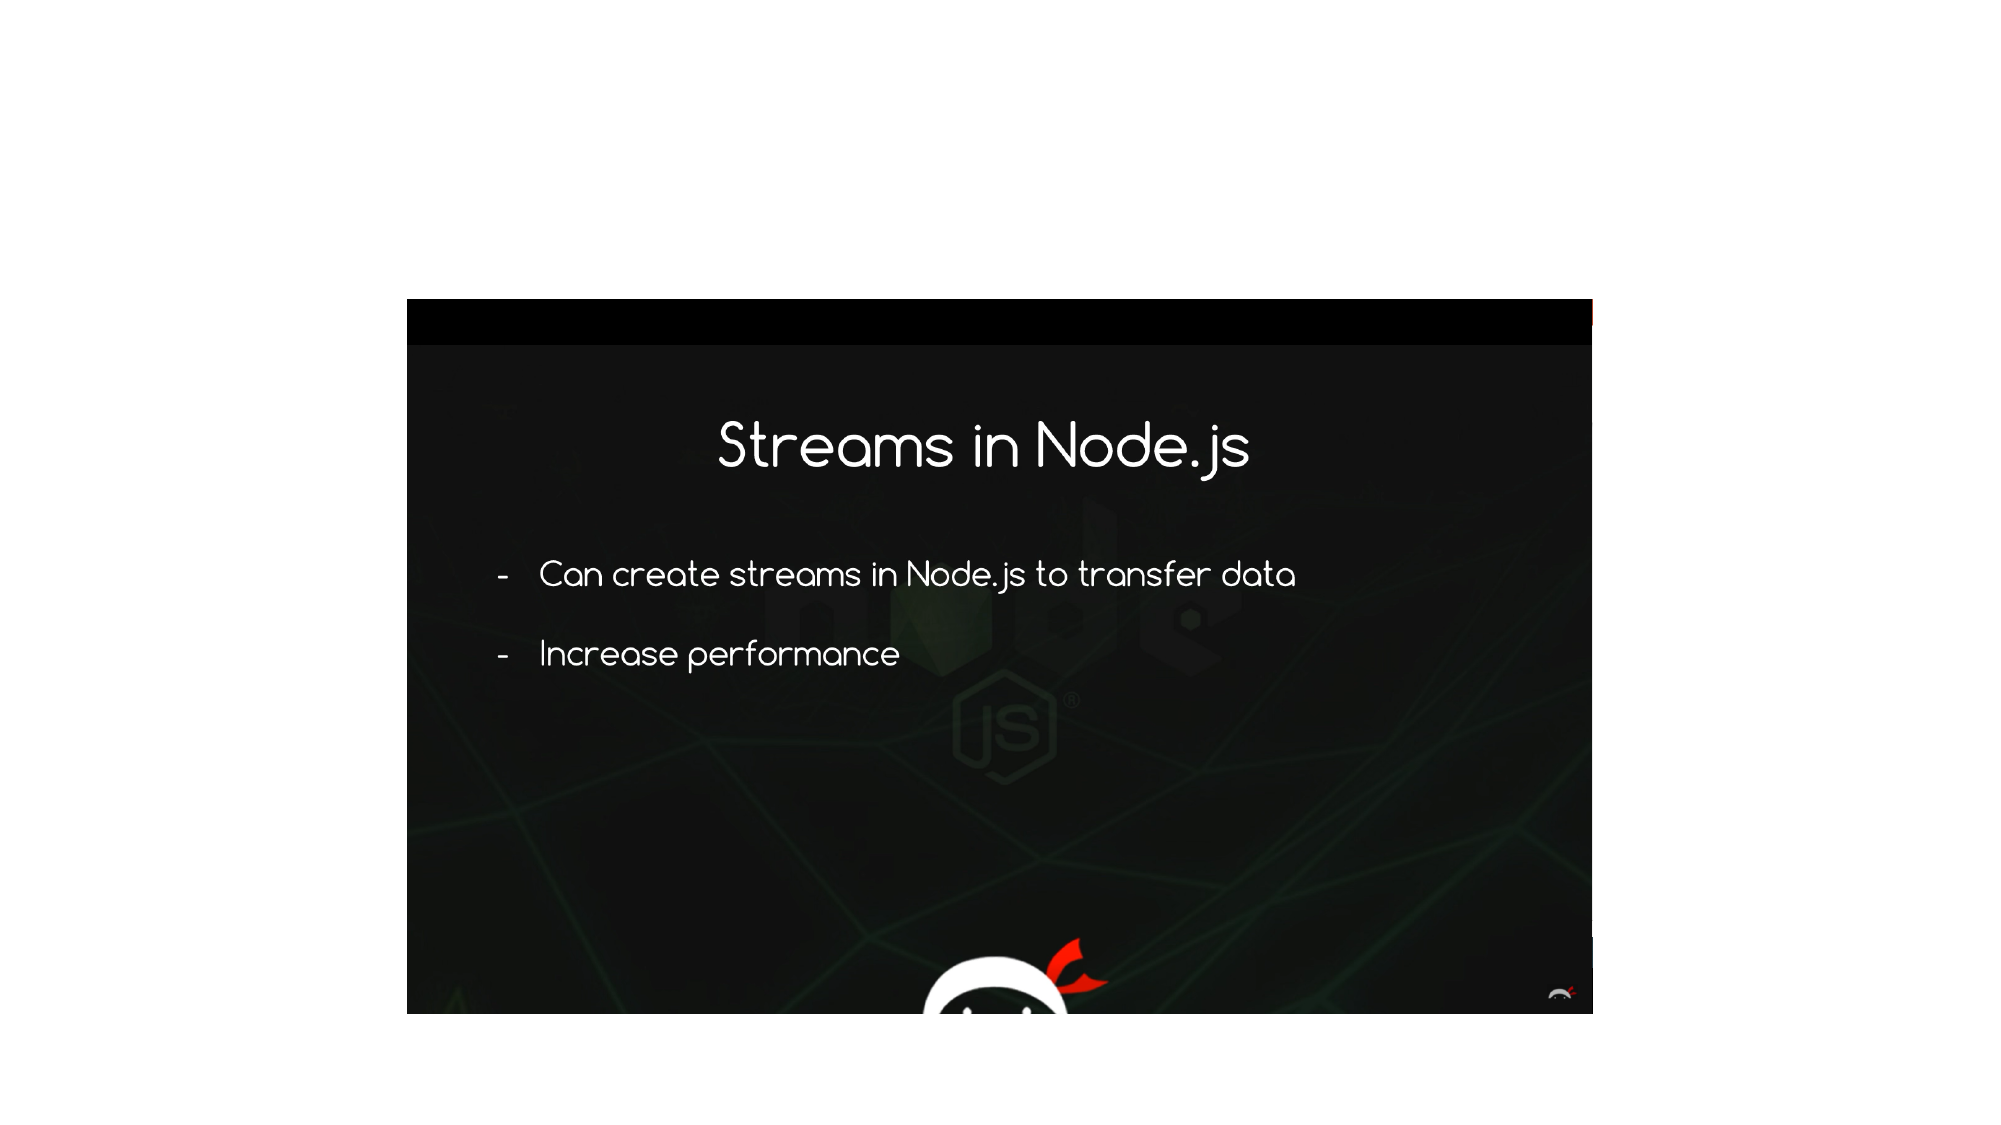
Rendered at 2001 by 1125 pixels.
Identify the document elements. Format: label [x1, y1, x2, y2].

list [407, 299, 1593, 1014]
